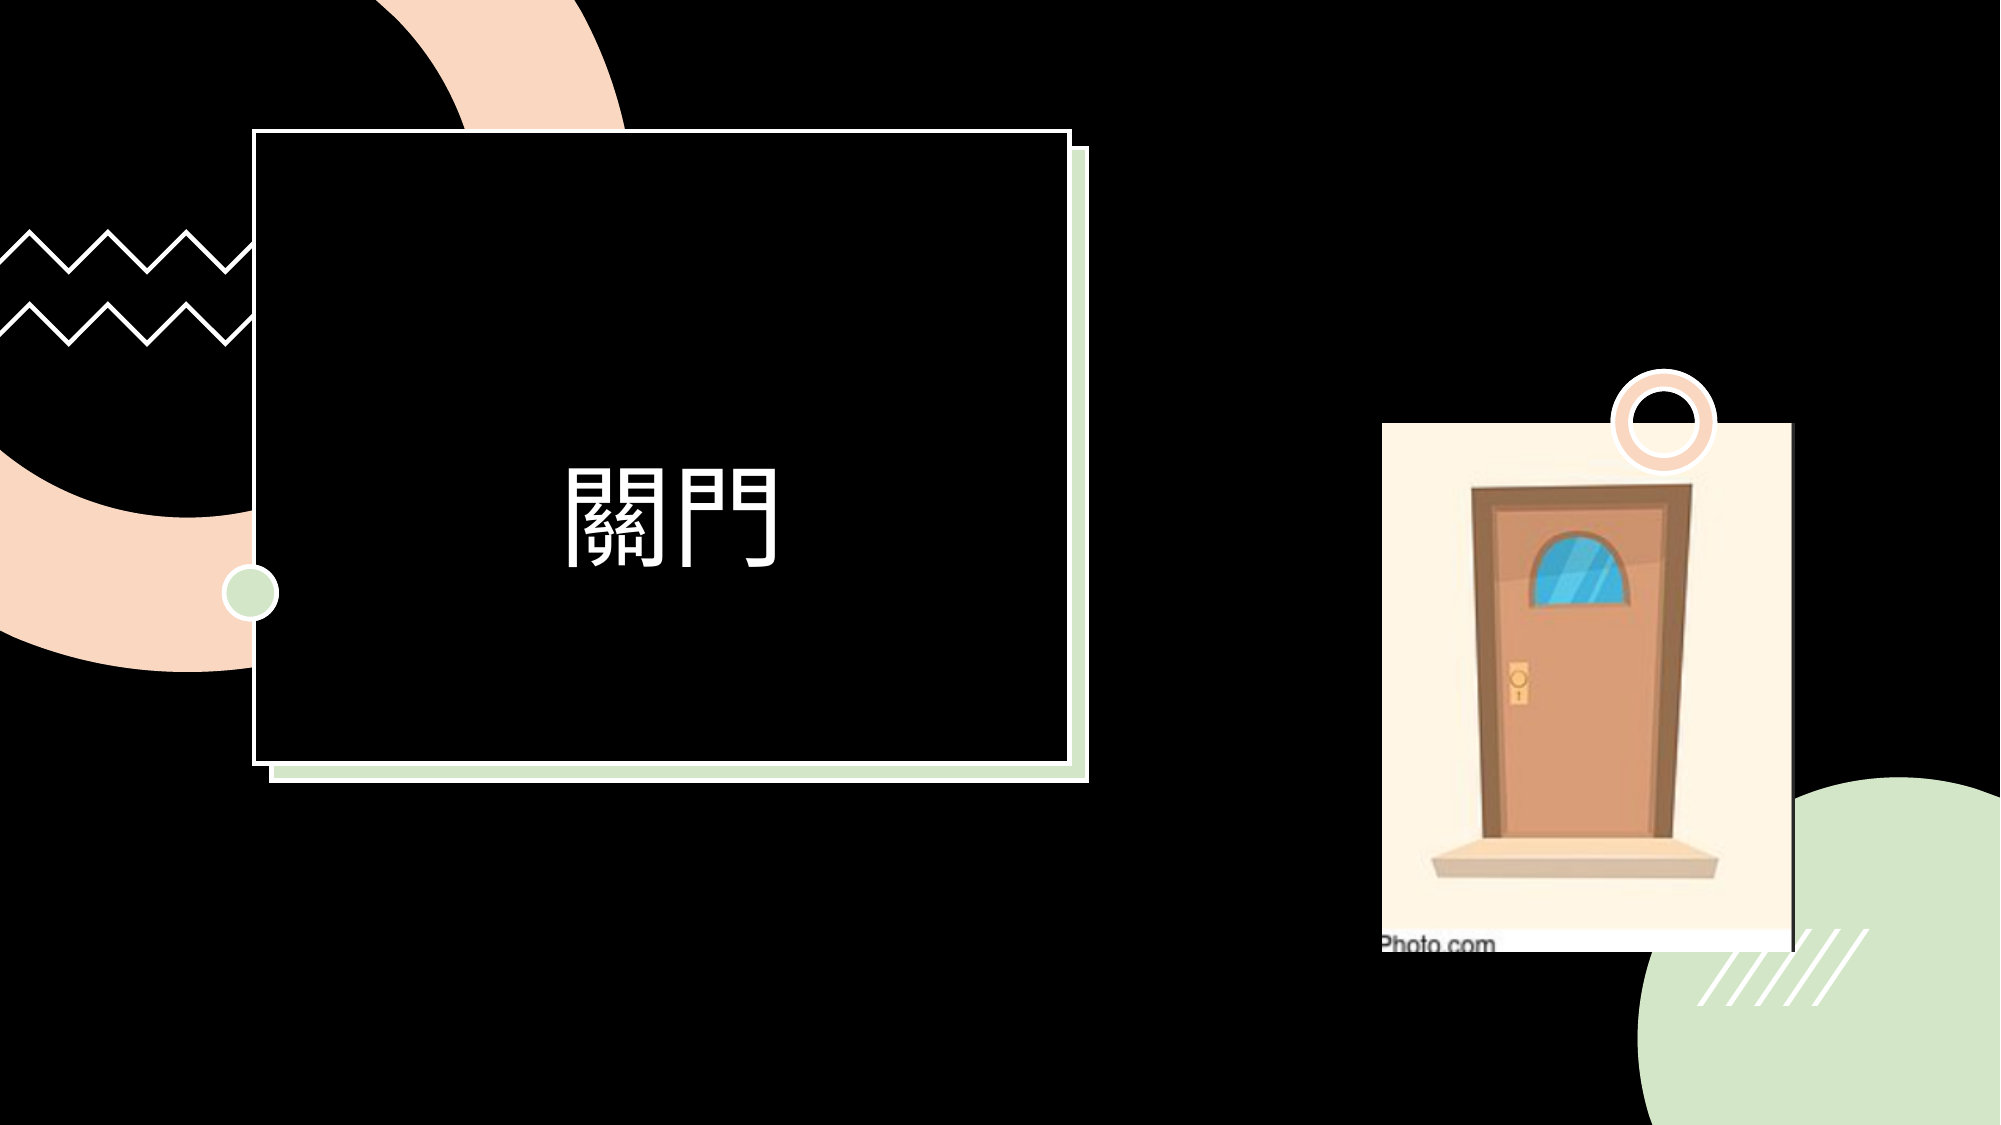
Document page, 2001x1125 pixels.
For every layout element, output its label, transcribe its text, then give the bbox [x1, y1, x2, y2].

text_box [271, 147, 1088, 781]
text_box [374, 0, 627, 130]
text_box [0, 229, 253, 275]
text_box [253, 130, 1070, 764]
text_box 關門 [329, 167, 1016, 590]
text_box [223, 565, 278, 621]
picture [1382, 423, 1795, 952]
text_box [0, 0, 2000, 1125]
text_box [1611, 370, 1716, 423]
text_box [0, 301, 253, 347]
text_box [1696, 928, 1870, 1006]
text_box [0, 448, 253, 674]
text_box [1636, 776, 2000, 1125]
